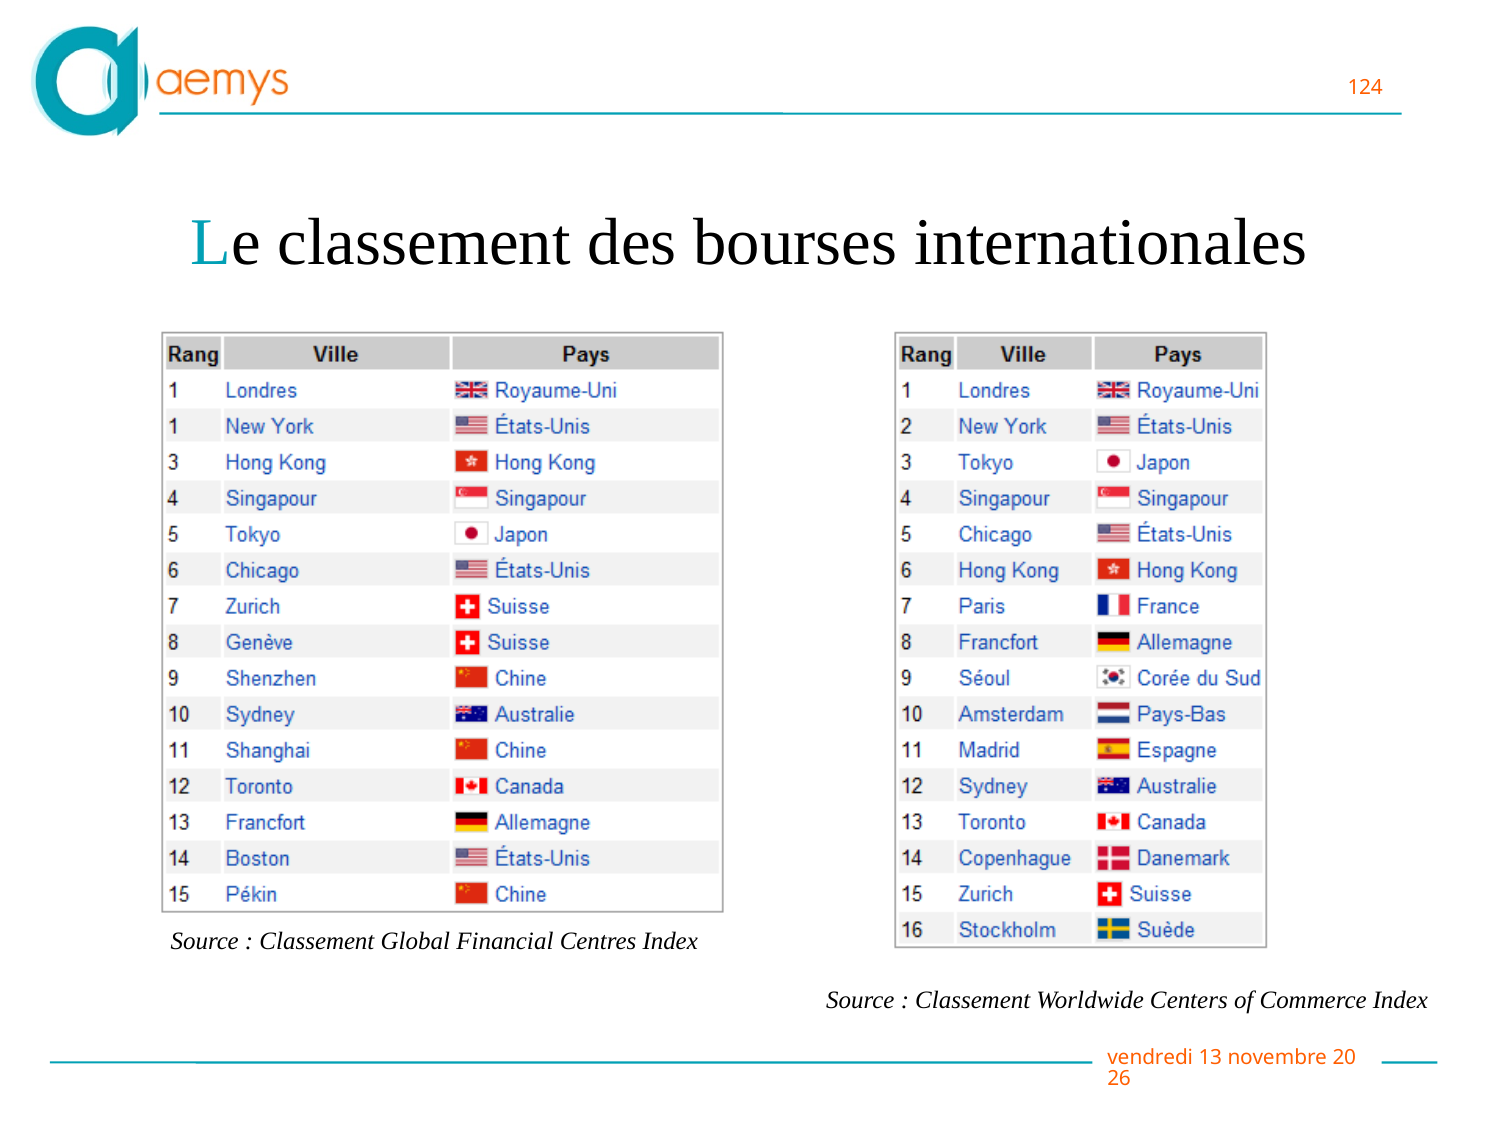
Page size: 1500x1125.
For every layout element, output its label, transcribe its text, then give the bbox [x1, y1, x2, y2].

picture [889, 325, 1272, 954]
text_box Le classement des bourses internationales [112, 162, 1388, 313]
text_box Source : Classement Worldwide Centers of Commerce Index [811, 976, 1444, 1021]
picture [29, 24, 290, 138]
text_box Source : Classement Global Financial Centres Index [155, 922, 714, 962]
picture [157, 329, 727, 916]
